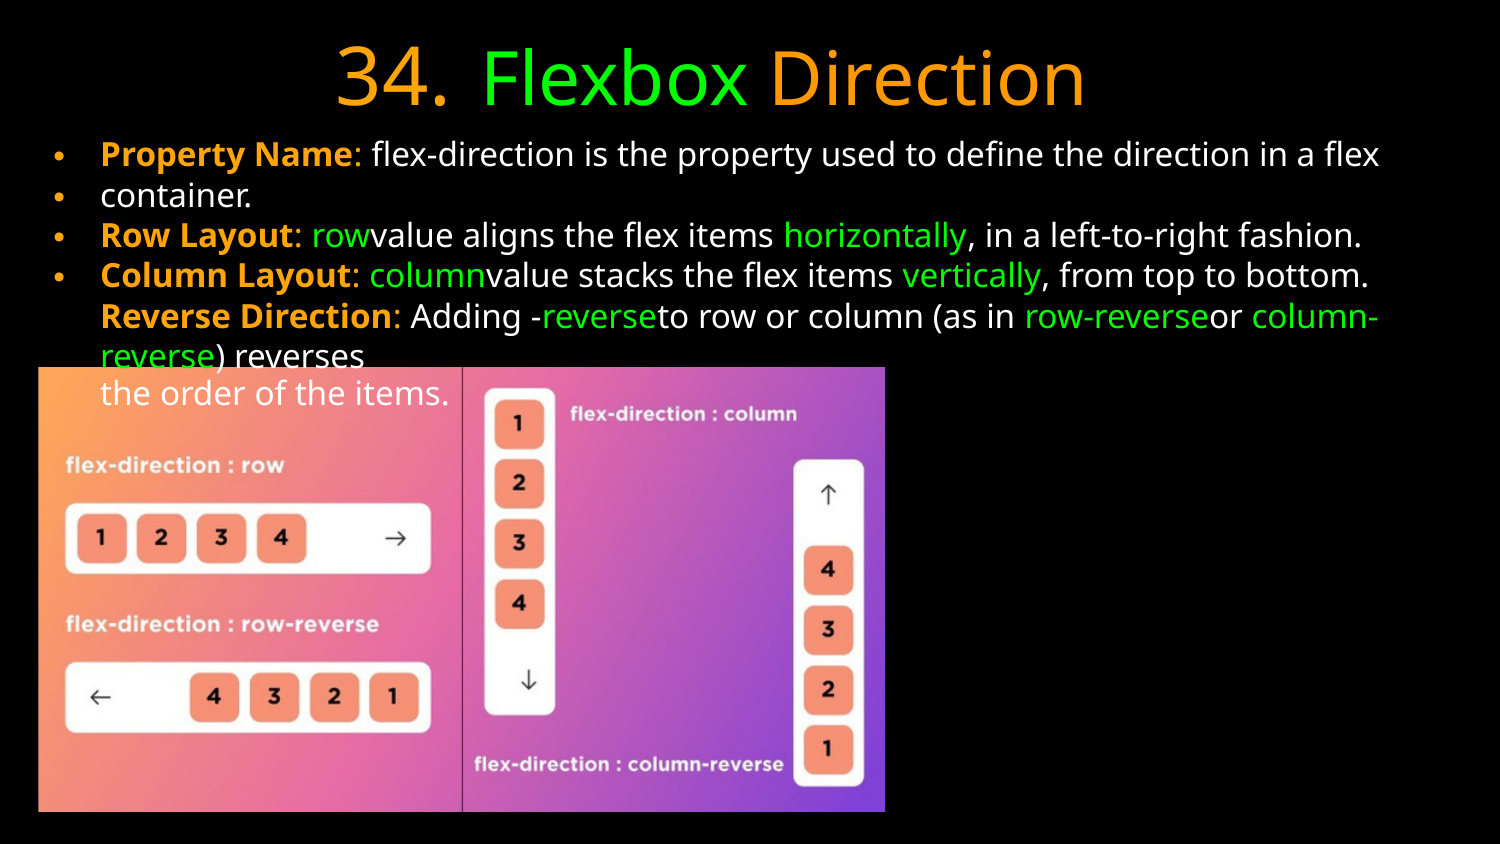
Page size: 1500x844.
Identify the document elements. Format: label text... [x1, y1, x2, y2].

text_box [38, 367, 886, 812]
text_box Property Name: flex-direction is the property used to define the direction in a flex container. Row Layout: rowvalue aligns the flex items horizontally, in a left-to-right fashion. Column Layout: columnvalue stacks the flex items vertically, from top to bottom. Reverse Direction: Adding -reverseto row or column (as in row-reverseor column-reverse) reverses the order of the items. [100, 132, 1495, 412]
text_box Flexbox Direction [480, 15, 1121, 121]
text_box 34. [335, 7, 459, 122]
text_box • • • • [53, 133, 66, 296]
